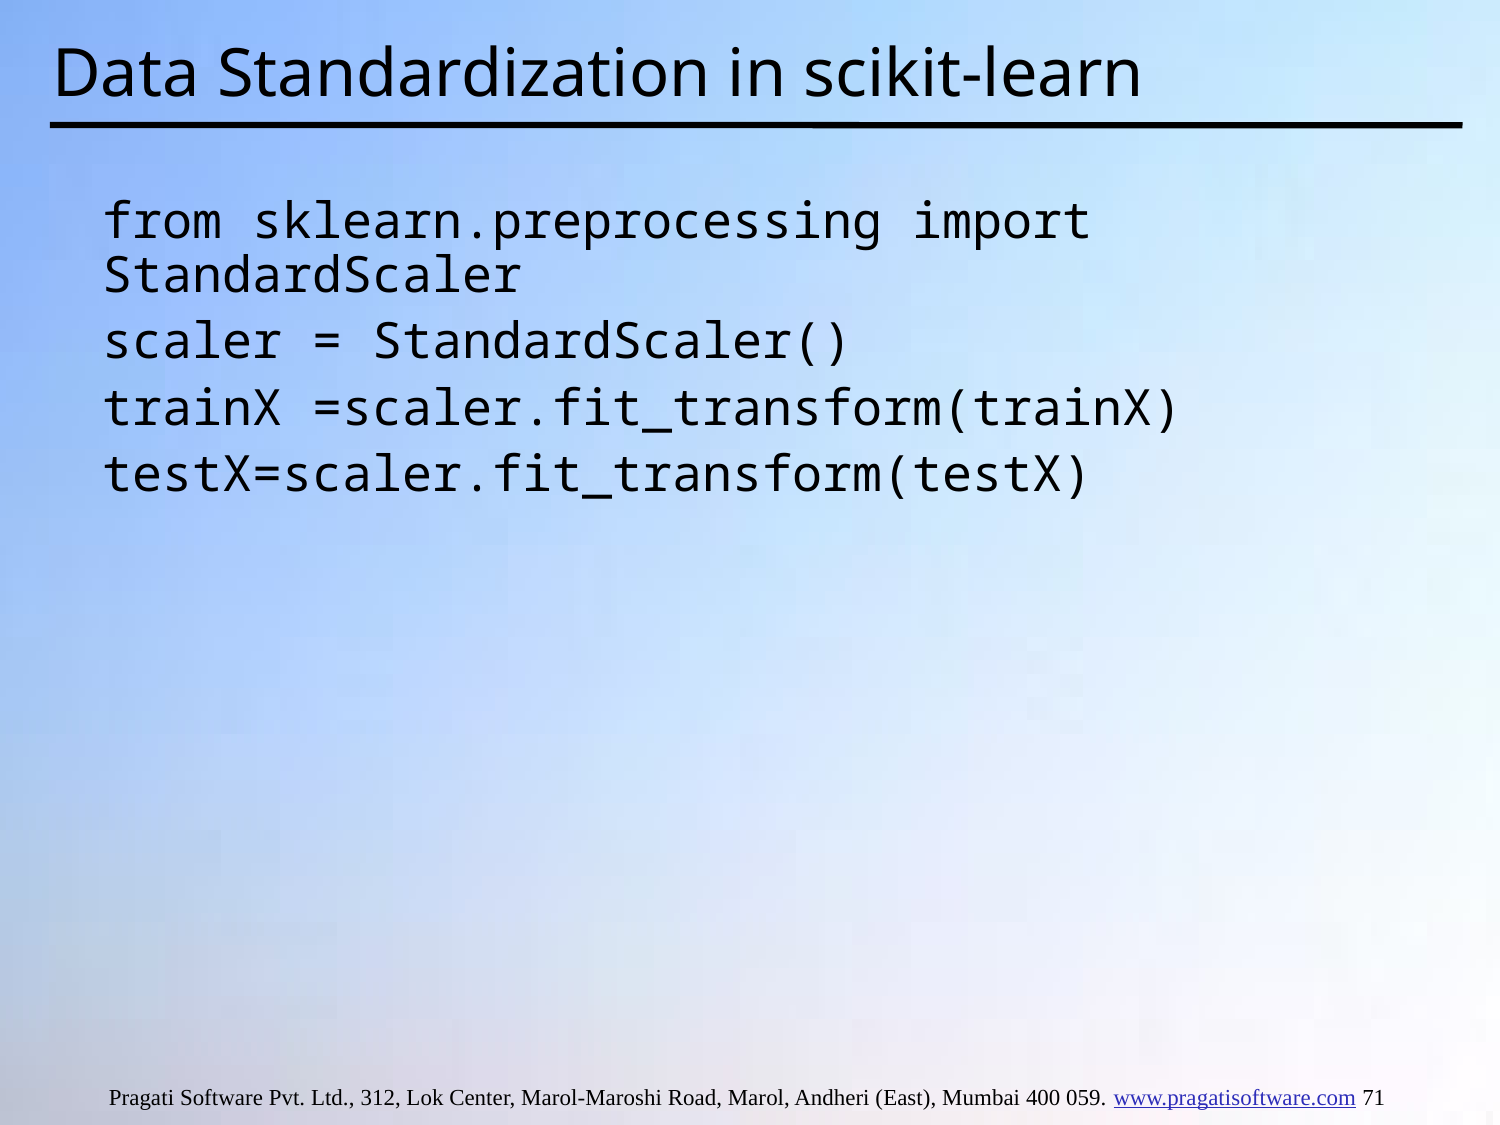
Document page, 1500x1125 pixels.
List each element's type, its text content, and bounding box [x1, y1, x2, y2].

picture [0, 0, 1500, 1125]
list from sklearn.preprocessing import StandardScaler scaler = StandardScaler() trainX =scaler.fit_transform(trainX) testX=scaler.fit_transform(testX) [87, 187, 1425, 1063]
title Data Standardization in scikit-learn [37, 0, 1462, 137]
